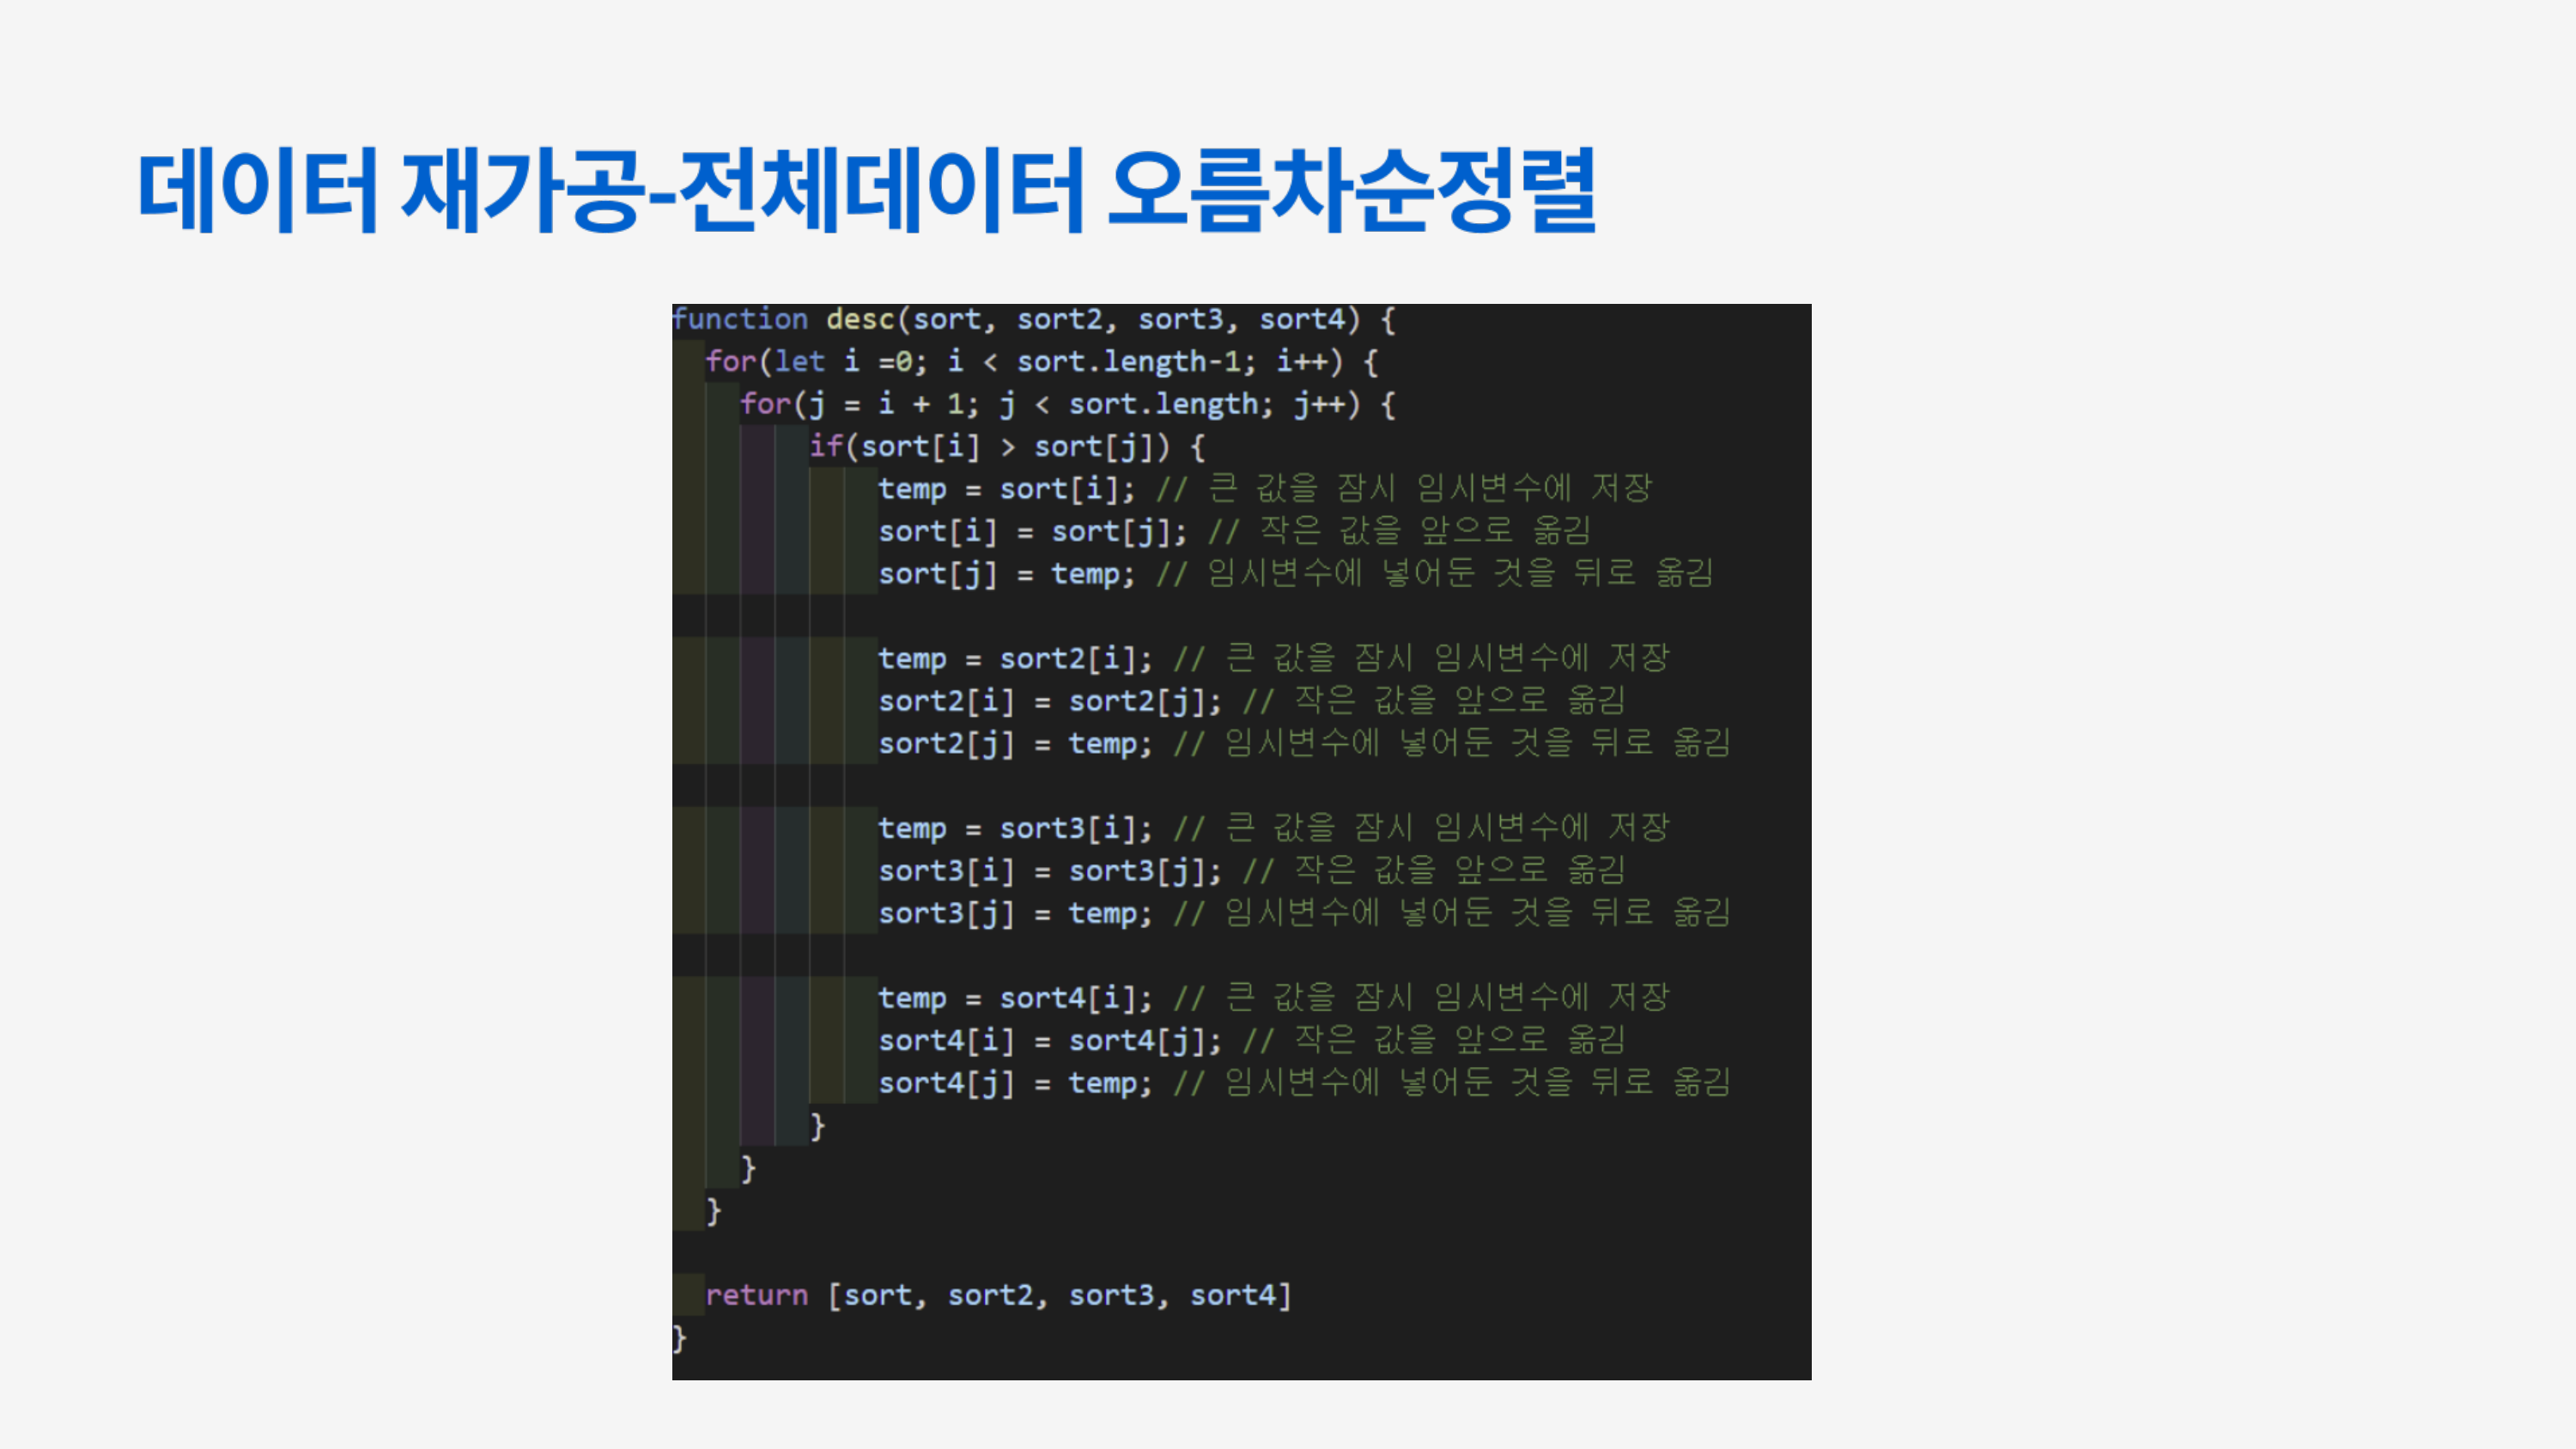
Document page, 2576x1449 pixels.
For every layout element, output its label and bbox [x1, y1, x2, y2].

text_box [671, 303, 1812, 1380]
picture [121, 107, 1647, 277]
